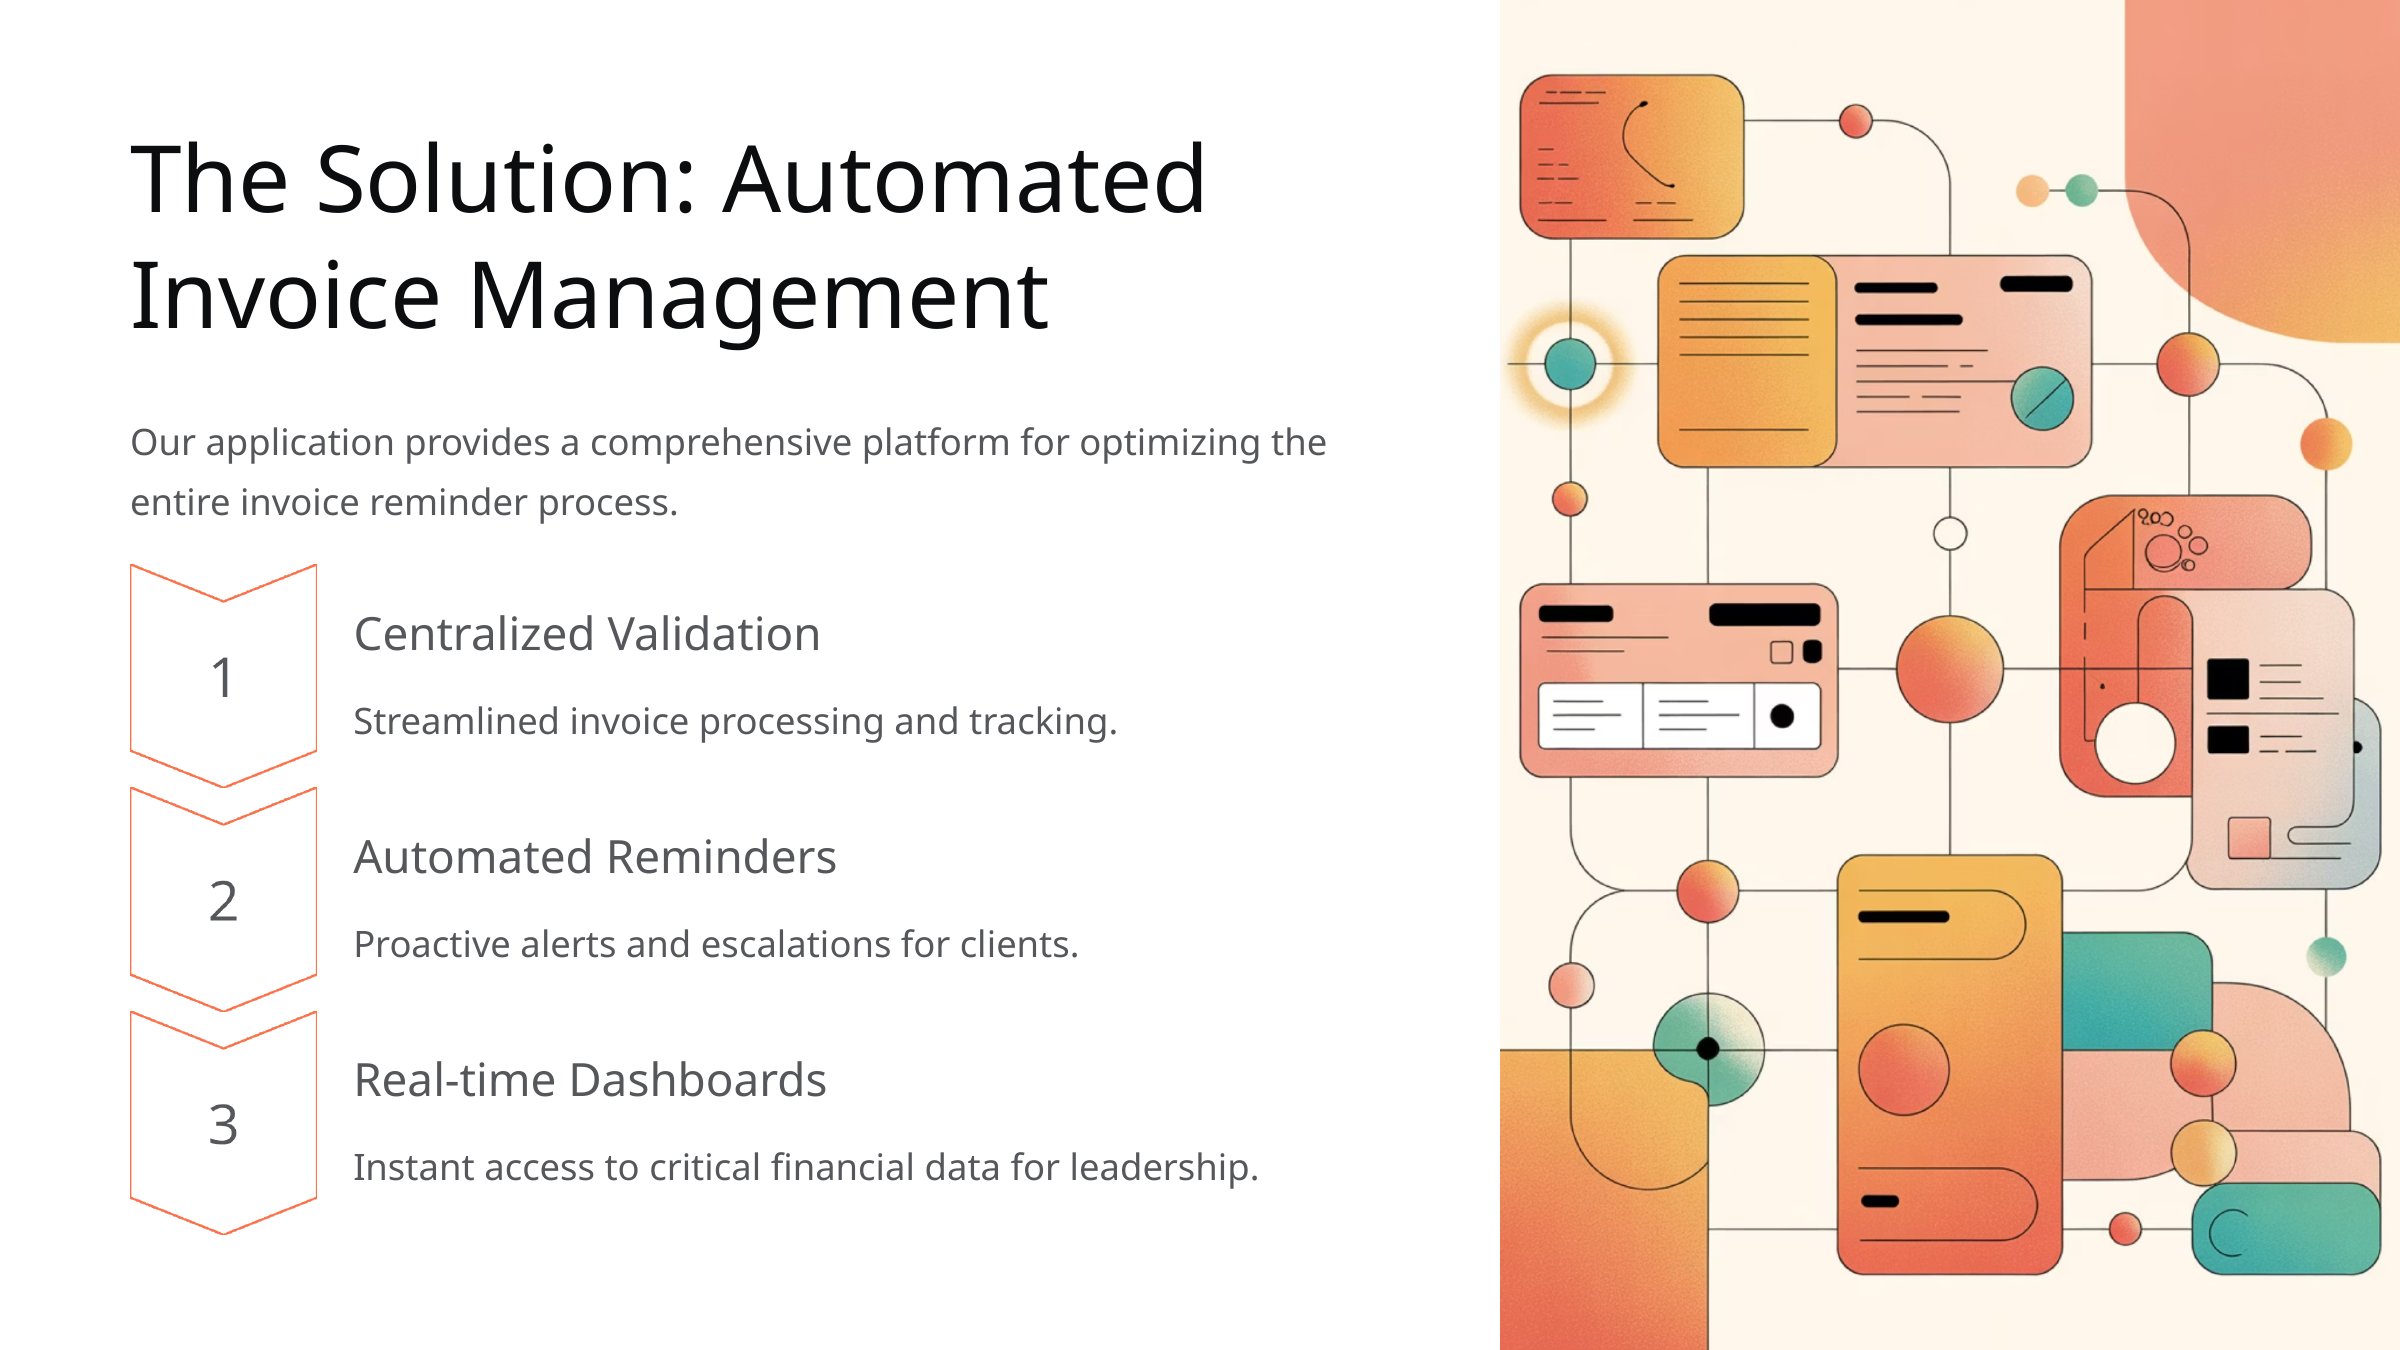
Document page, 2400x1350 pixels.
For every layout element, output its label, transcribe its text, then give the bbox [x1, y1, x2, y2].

text_box The Solution: Automated Invoice Management [130, 115, 1370, 348]
picture [130, 564, 317, 1235]
text_box Automated Reminders [353, 825, 840, 884]
text_box Our application provides a comprehensive platform for optimizing the entire invoice reminder process. [130, 403, 1370, 523]
text_box Proactive alerts and escalations for clients. [353, 905, 1370, 966]
picture [1499, 0, 2400, 1350]
text_box Instant access to critical financial data for leadership. [353, 1128, 1370, 1189]
text_box Streamlined invoice processing and tracking. [353, 682, 1370, 742]
text_box Centralized Validation [353, 601, 832, 660]
text_box Real-time Dashboards [353, 1048, 841, 1107]
